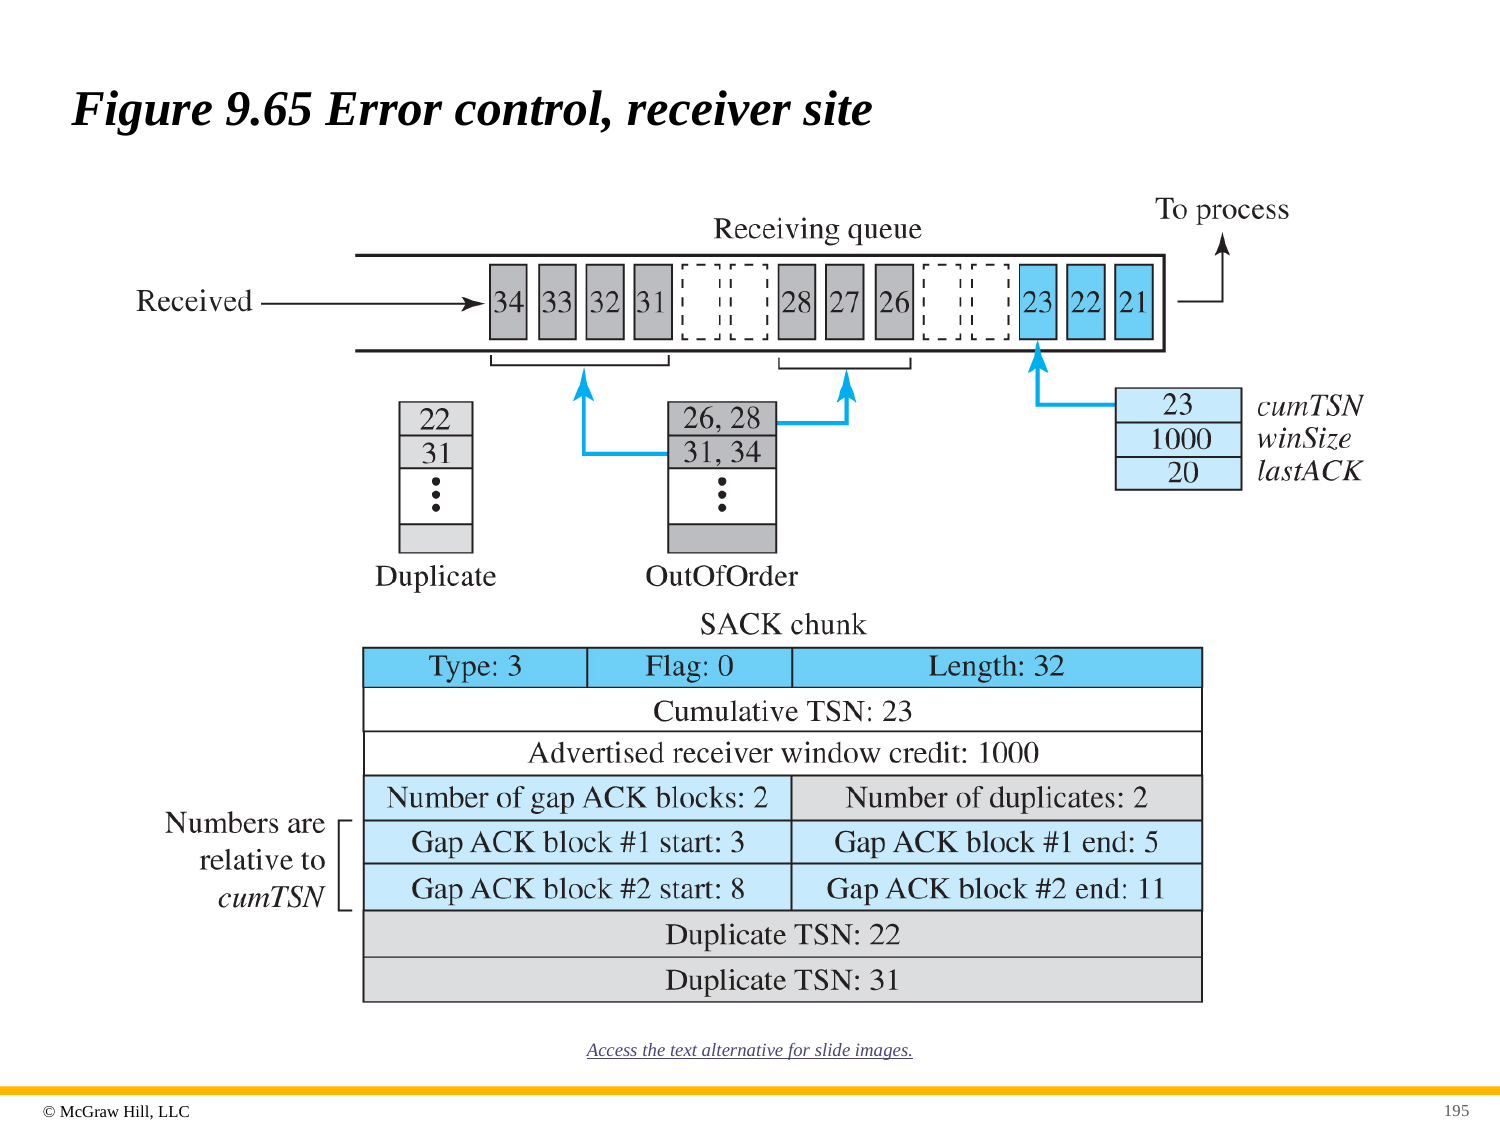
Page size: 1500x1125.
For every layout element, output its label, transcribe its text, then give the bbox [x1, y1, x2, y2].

title Figure 9.65 Error control, receiver site [56, 50, 1444, 162]
slide_number 195 [1418, 1096, 1477, 1123]
list Access the text alternative for slide images. [525, 1033, 975, 1066]
picture [136, 192, 1364, 1003]
